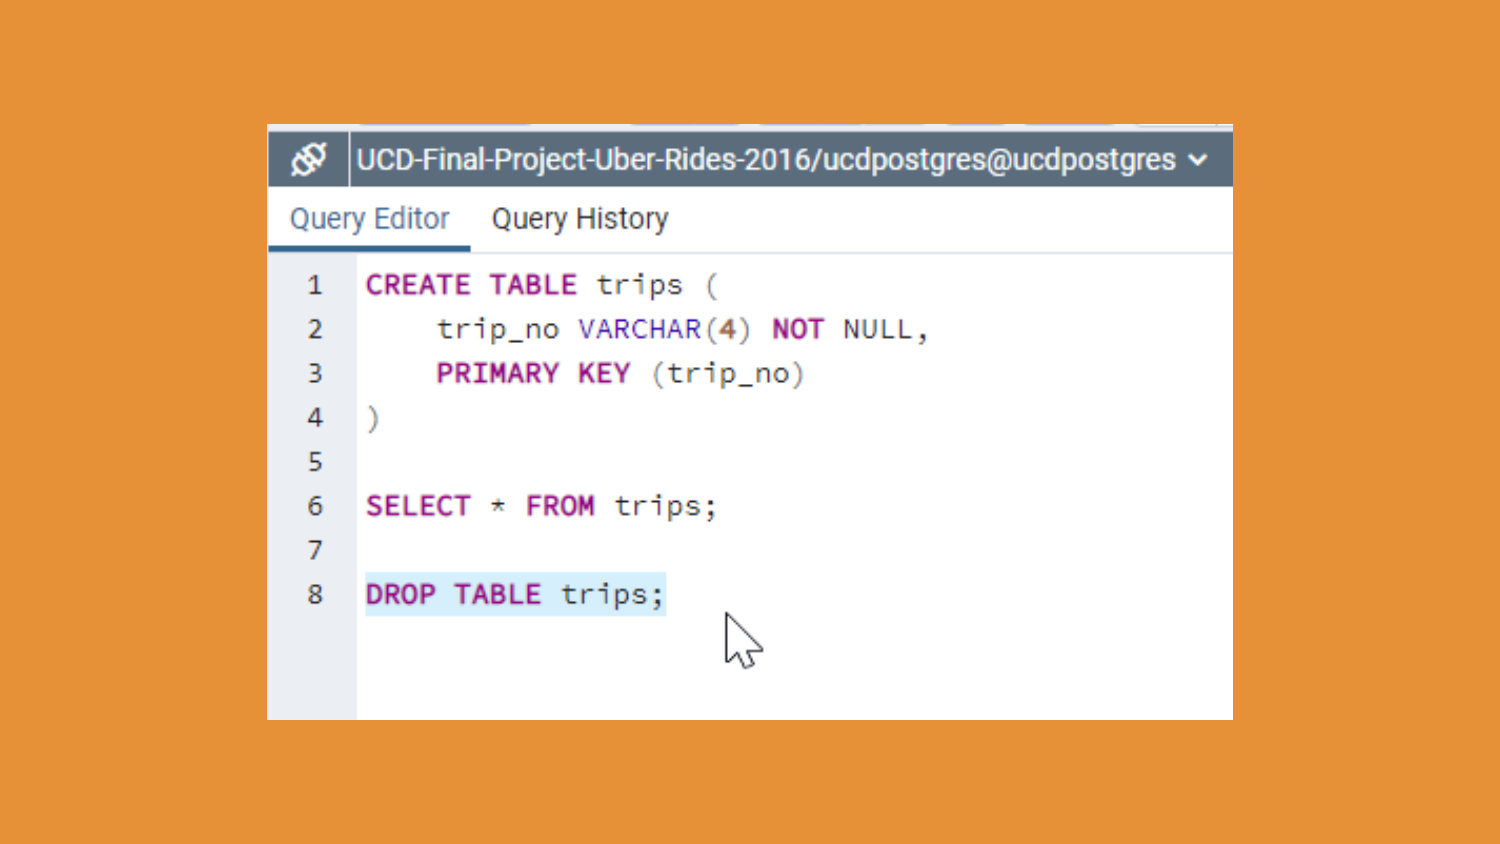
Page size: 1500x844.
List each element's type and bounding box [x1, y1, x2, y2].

picture [267, 124, 1233, 720]
